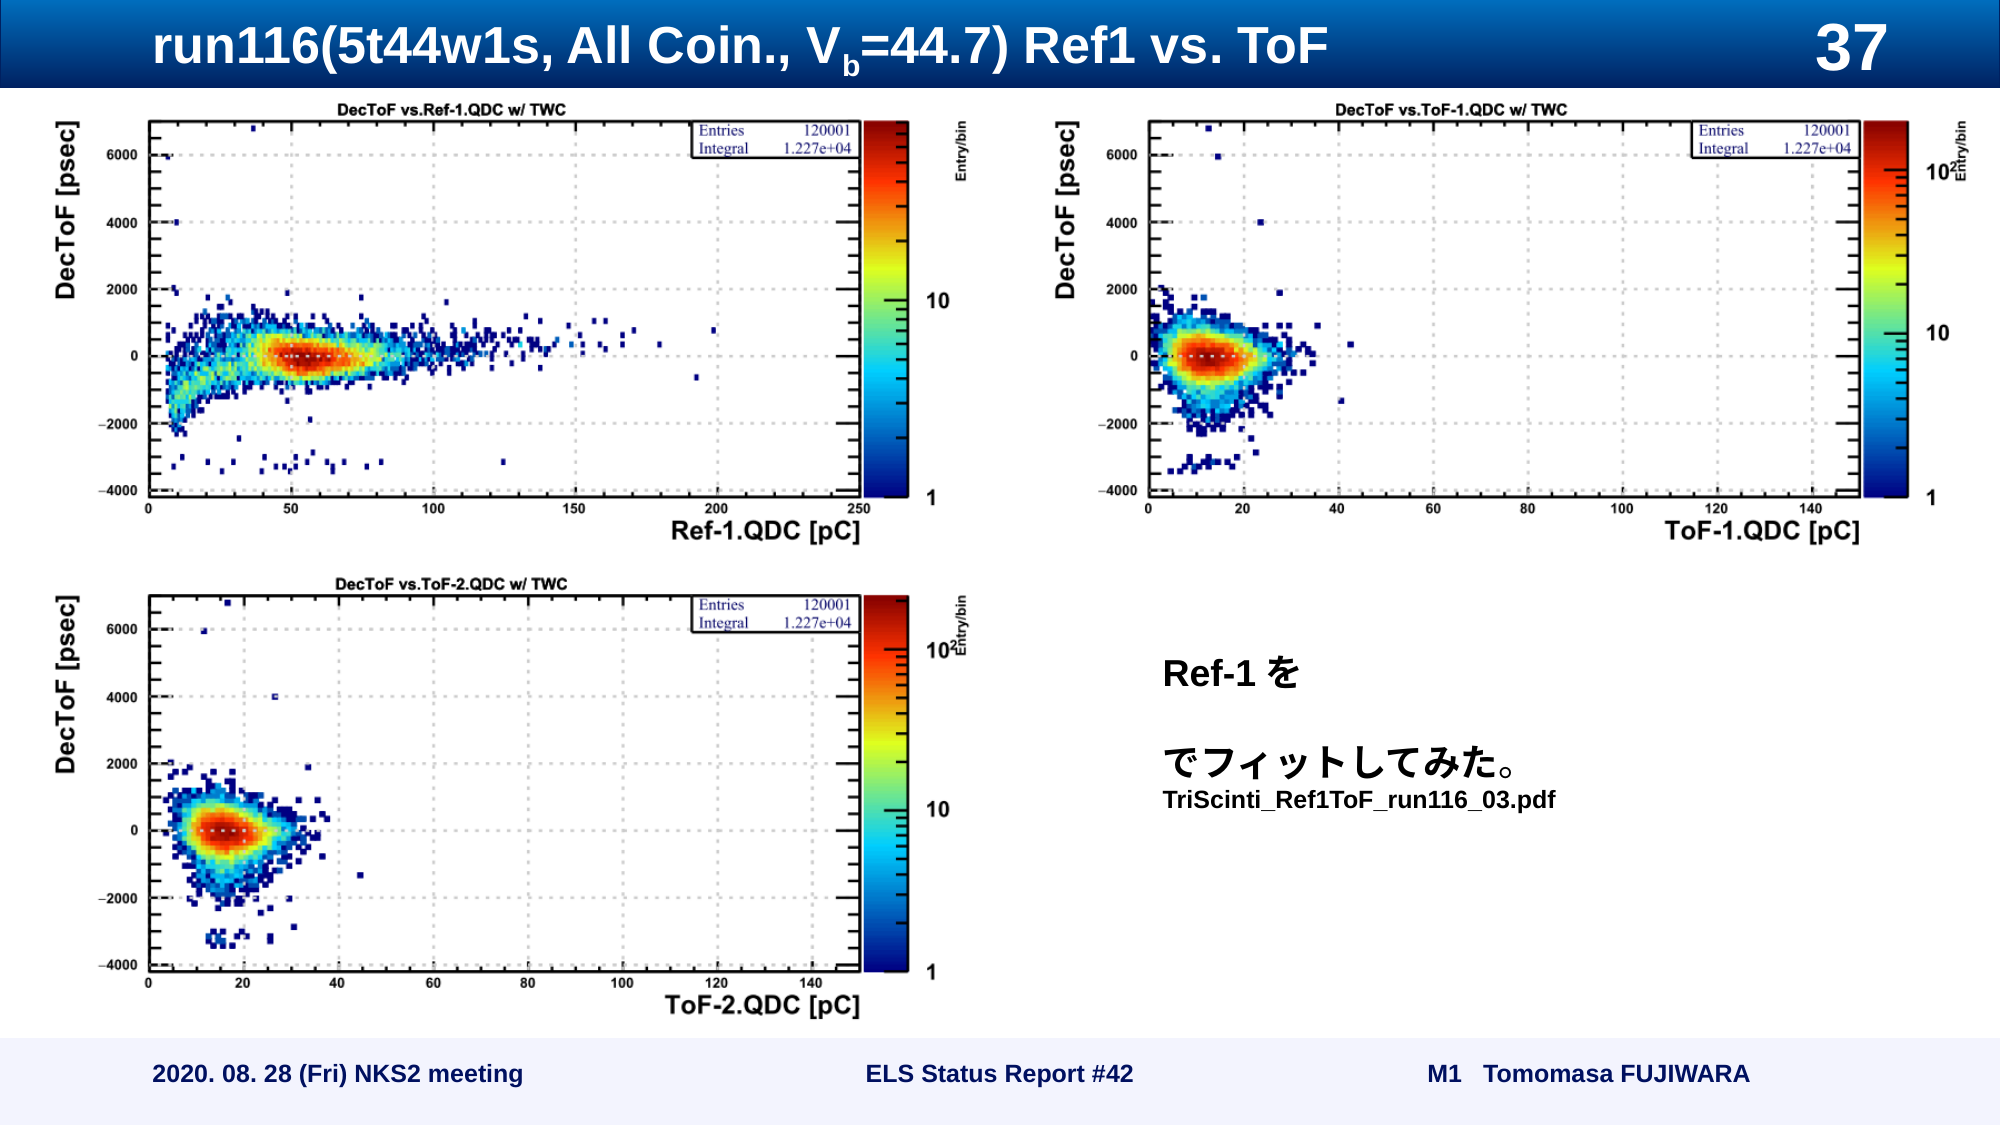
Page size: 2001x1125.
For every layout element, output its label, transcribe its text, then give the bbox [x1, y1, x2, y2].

picture [0, 88, 2000, 1038]
title run116(5t44w1s, All Coin., Vb=44.7) Ref1 vs. ToF [137, 0, 1863, 88]
slide_number 2020. 08. 28 (Fri) NKS2 meeting [137, 1042, 588, 1103]
footer ELS Status Report #42 [662, 1042, 1338, 1103]
